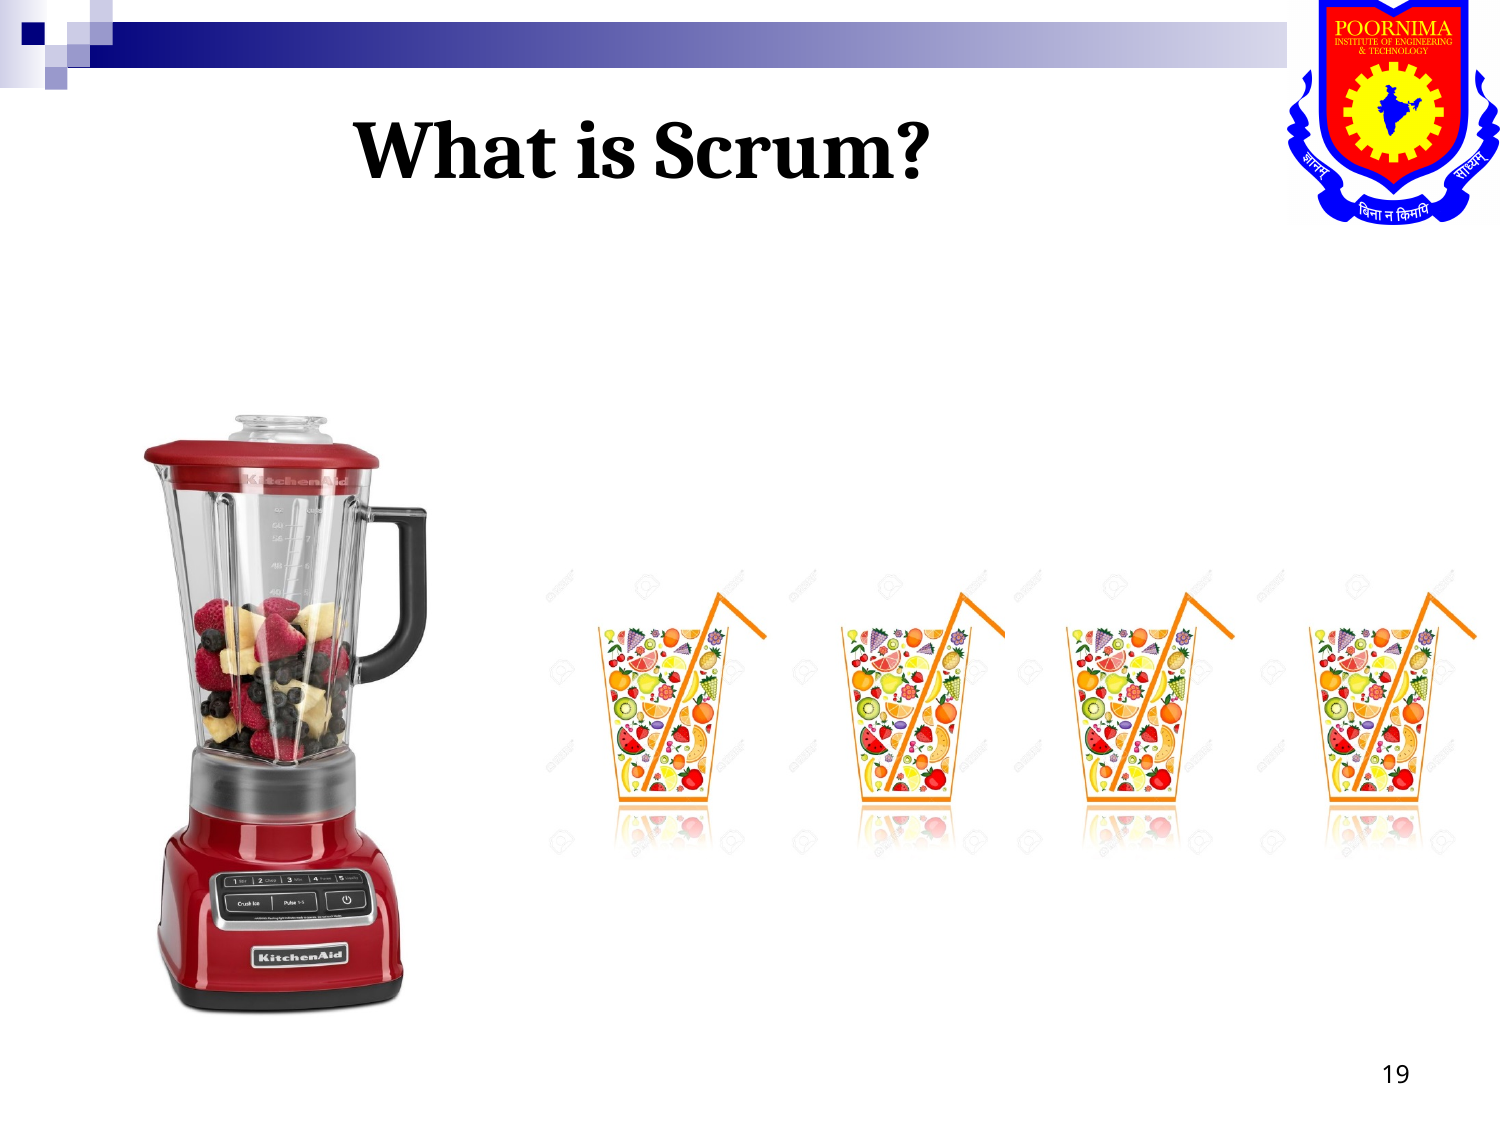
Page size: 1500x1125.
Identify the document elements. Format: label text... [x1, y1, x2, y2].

picture [1287, 0, 1500, 226]
picture [0, 399, 1500, 1026]
slide_number 19 [1074, 1024, 1426, 1101]
text_box What is Scrum? [0, 87, 1282, 213]
